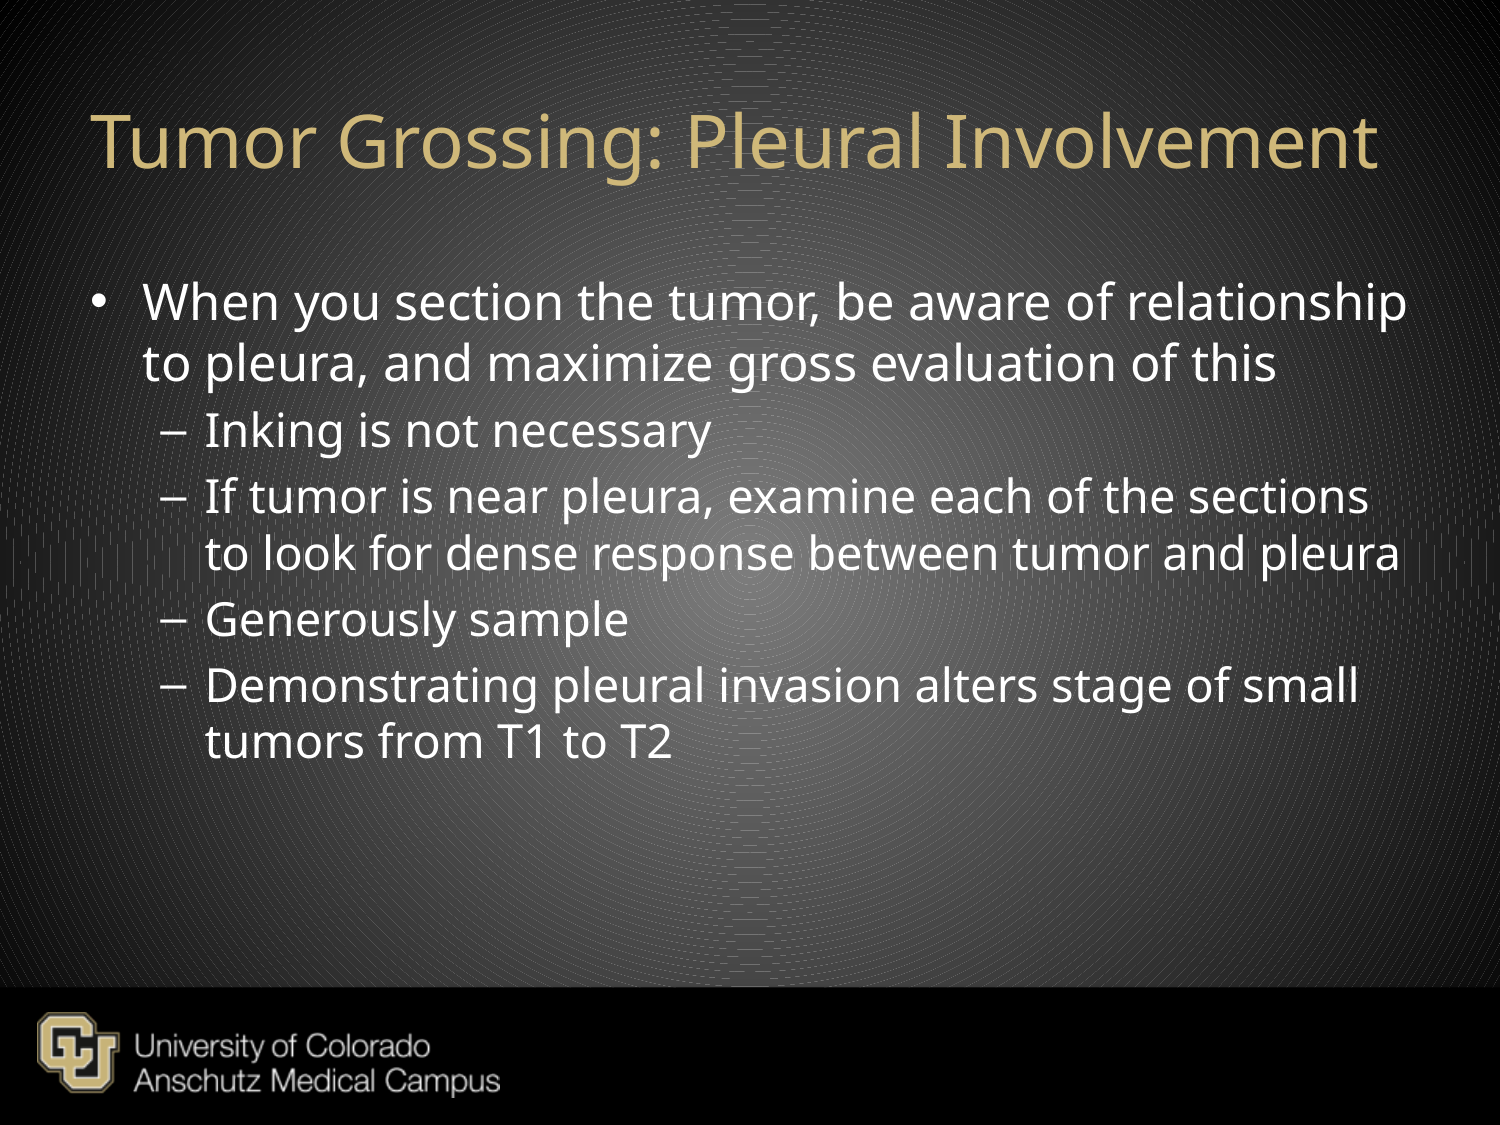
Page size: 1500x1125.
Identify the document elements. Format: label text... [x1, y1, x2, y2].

picture [37, 1012, 500, 1098]
list When you section the tumor, be aware of relationship to pleura, and maximize gross evaluation of this Inking is not necessary If tumor is near pleura, examine each of the sections to look for dense response between tumor and pleura Generously sample Demonstrating pleural invasion alters stage of small tumors from T1 to T2 [75, 262, 1425, 875]
title Tumor Grossing: Pleural Involvement [75, 45, 1425, 233]
